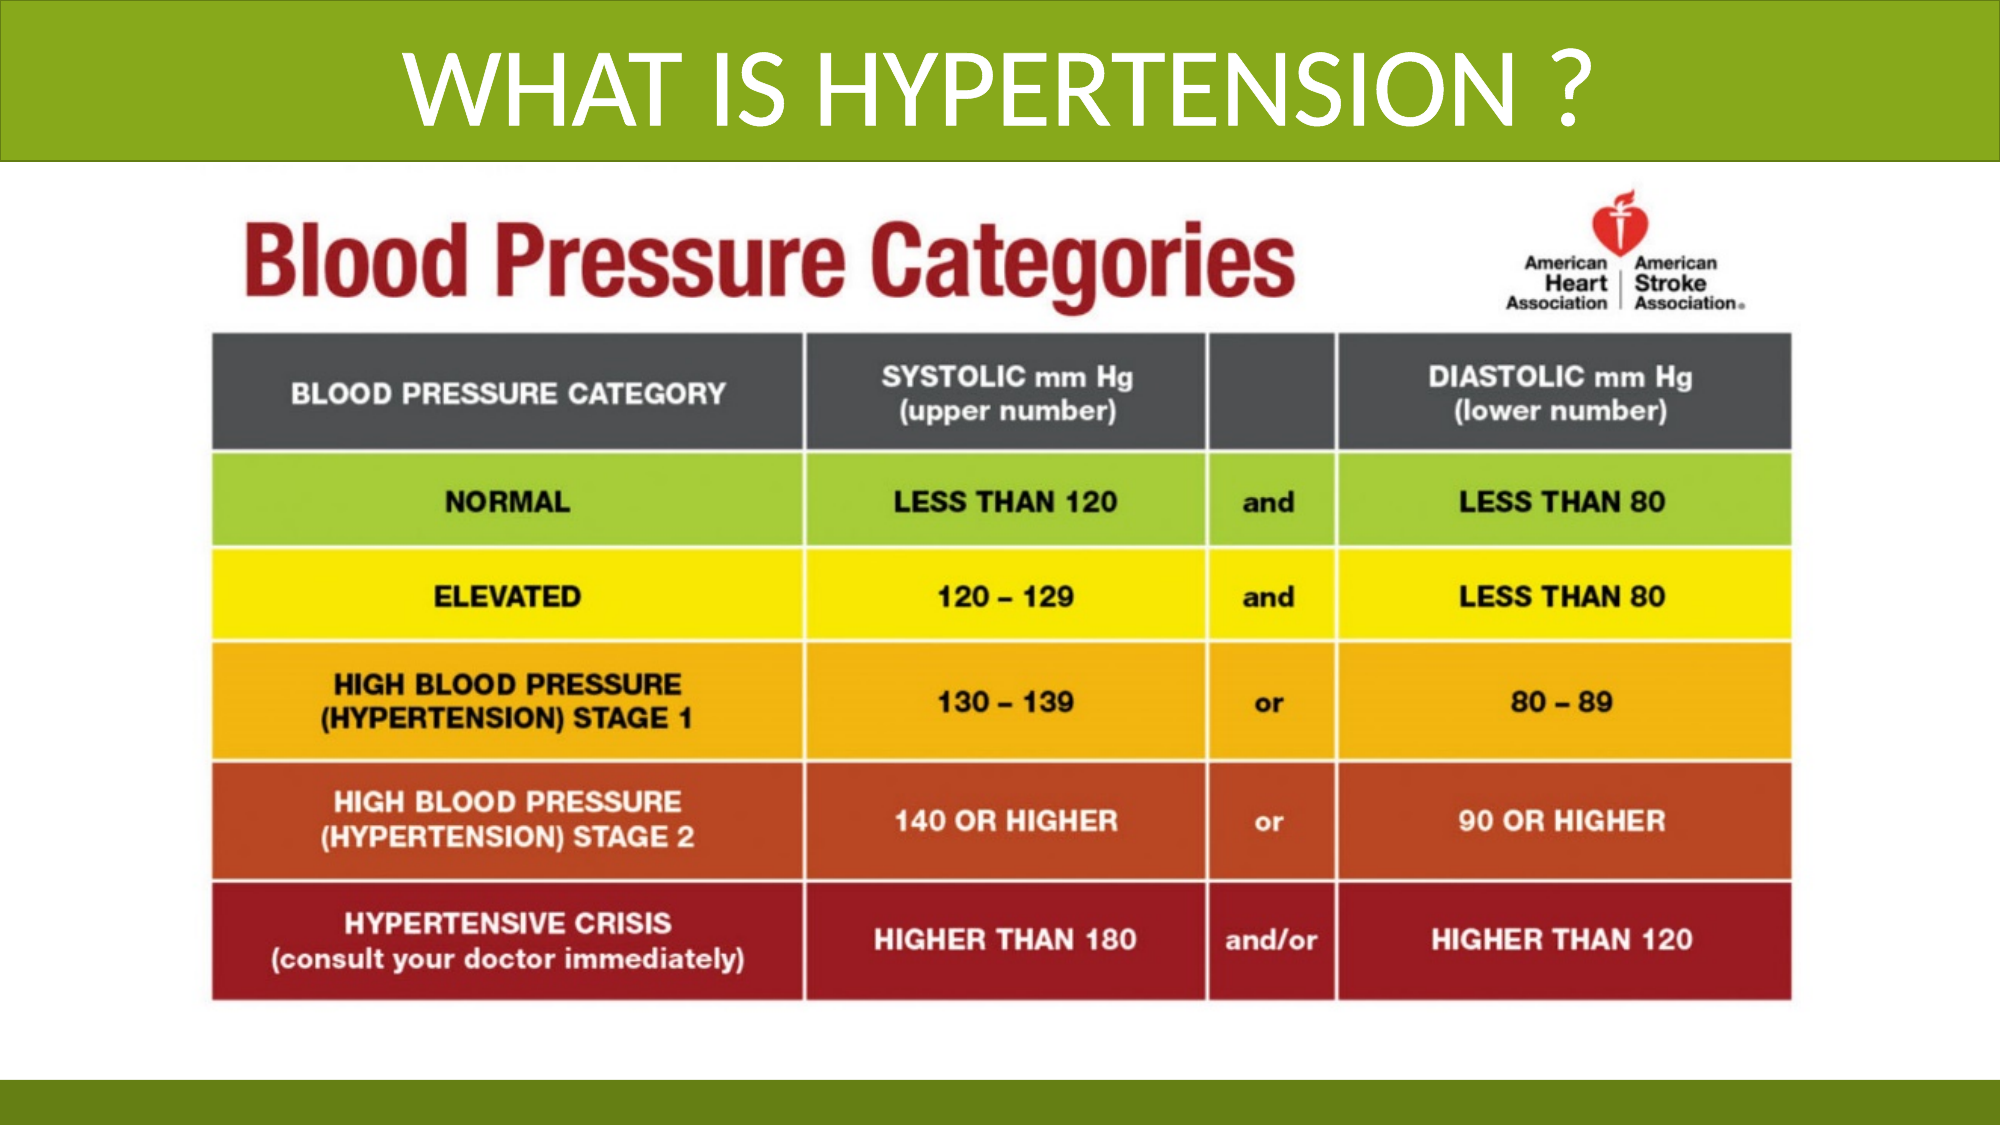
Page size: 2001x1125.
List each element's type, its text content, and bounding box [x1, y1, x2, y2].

picture [169, 165, 1831, 1025]
text_box [0, 0, 2000, 162]
text_box WHAT IS HYPERTENSION ? [386, 5, 1614, 156]
